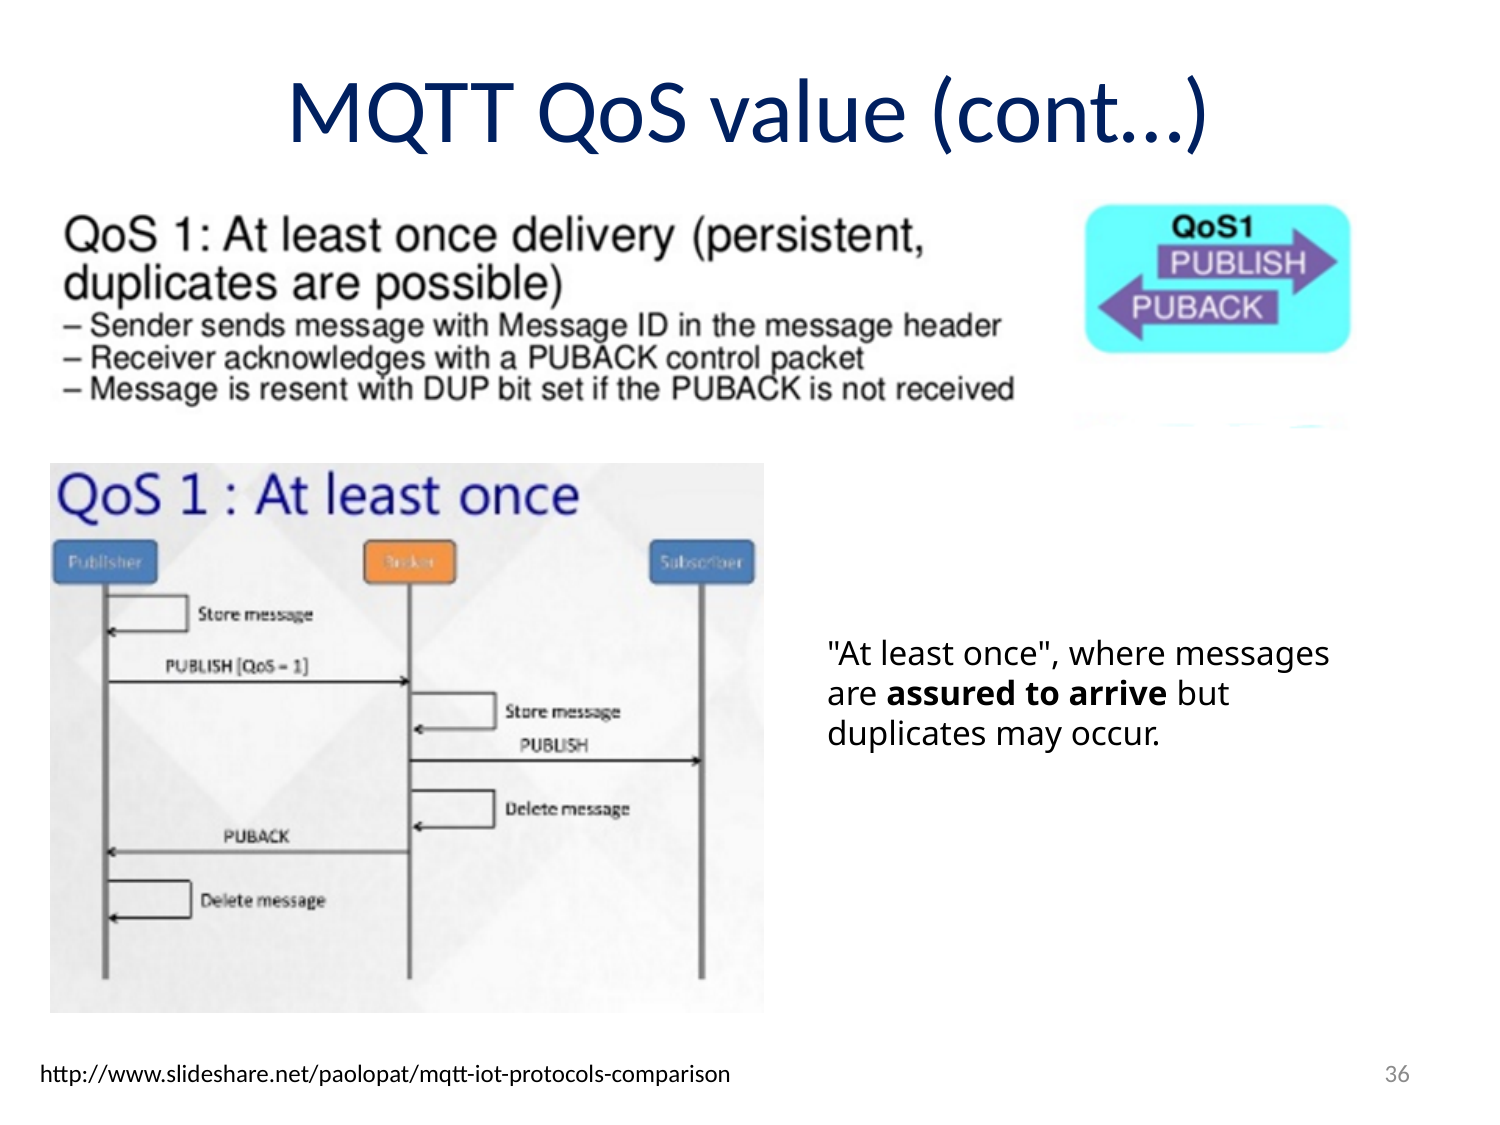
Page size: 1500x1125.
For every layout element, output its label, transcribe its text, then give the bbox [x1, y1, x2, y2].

text_box http://www.slideshare.net/paolopat/mqtt-iot-protocols-comparison [24, 1050, 1113, 1095]
picture [37, 199, 1357, 1013]
text_box MQTT QoS value (cont…) [74, 37, 1425, 175]
slide_number 36 [1074, 1042, 1425, 1103]
text_box "At least once", where messages are assured to arrive but duplicates may occur. [812, 624, 1350, 760]
